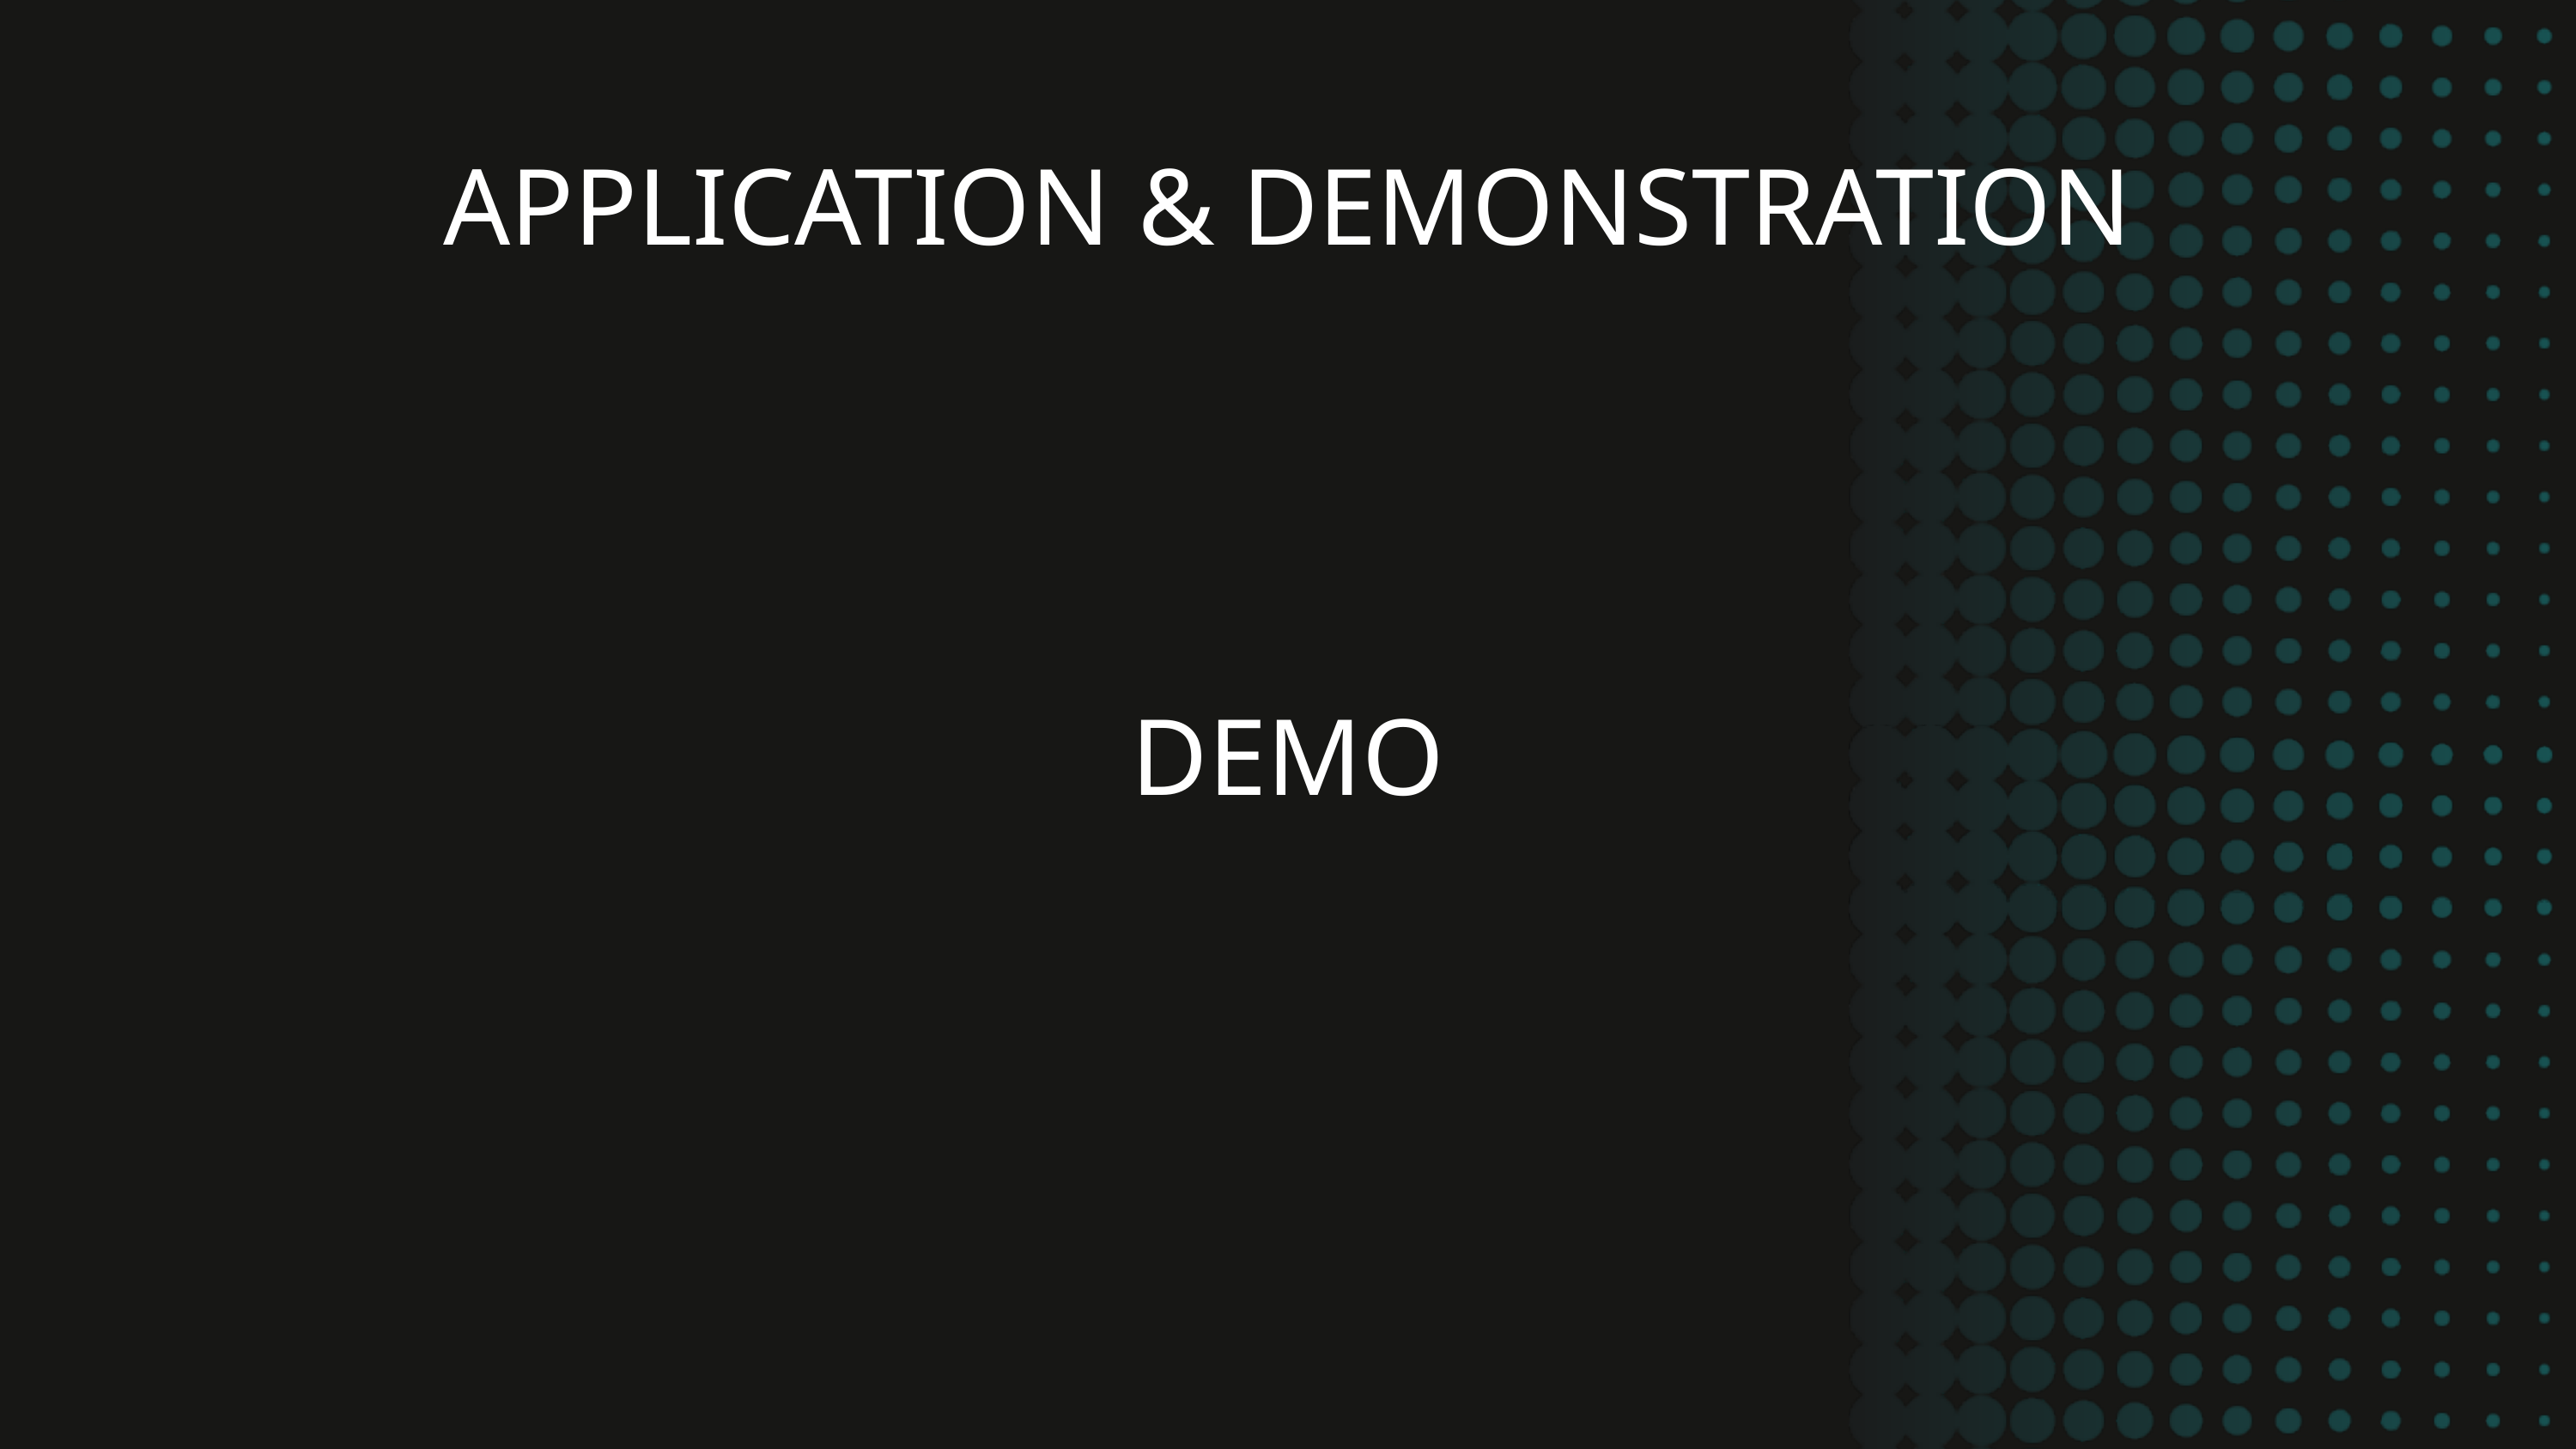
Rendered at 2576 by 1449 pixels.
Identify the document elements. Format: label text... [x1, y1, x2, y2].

text_box DEMO [1057, 711, 1519, 922]
text_box APPLICATION & DEMONSTRATION [319, 161, 2257, 372]
text_box [1848, 724, 2576, 1449]
text_box [1848, 0, 2576, 724]
